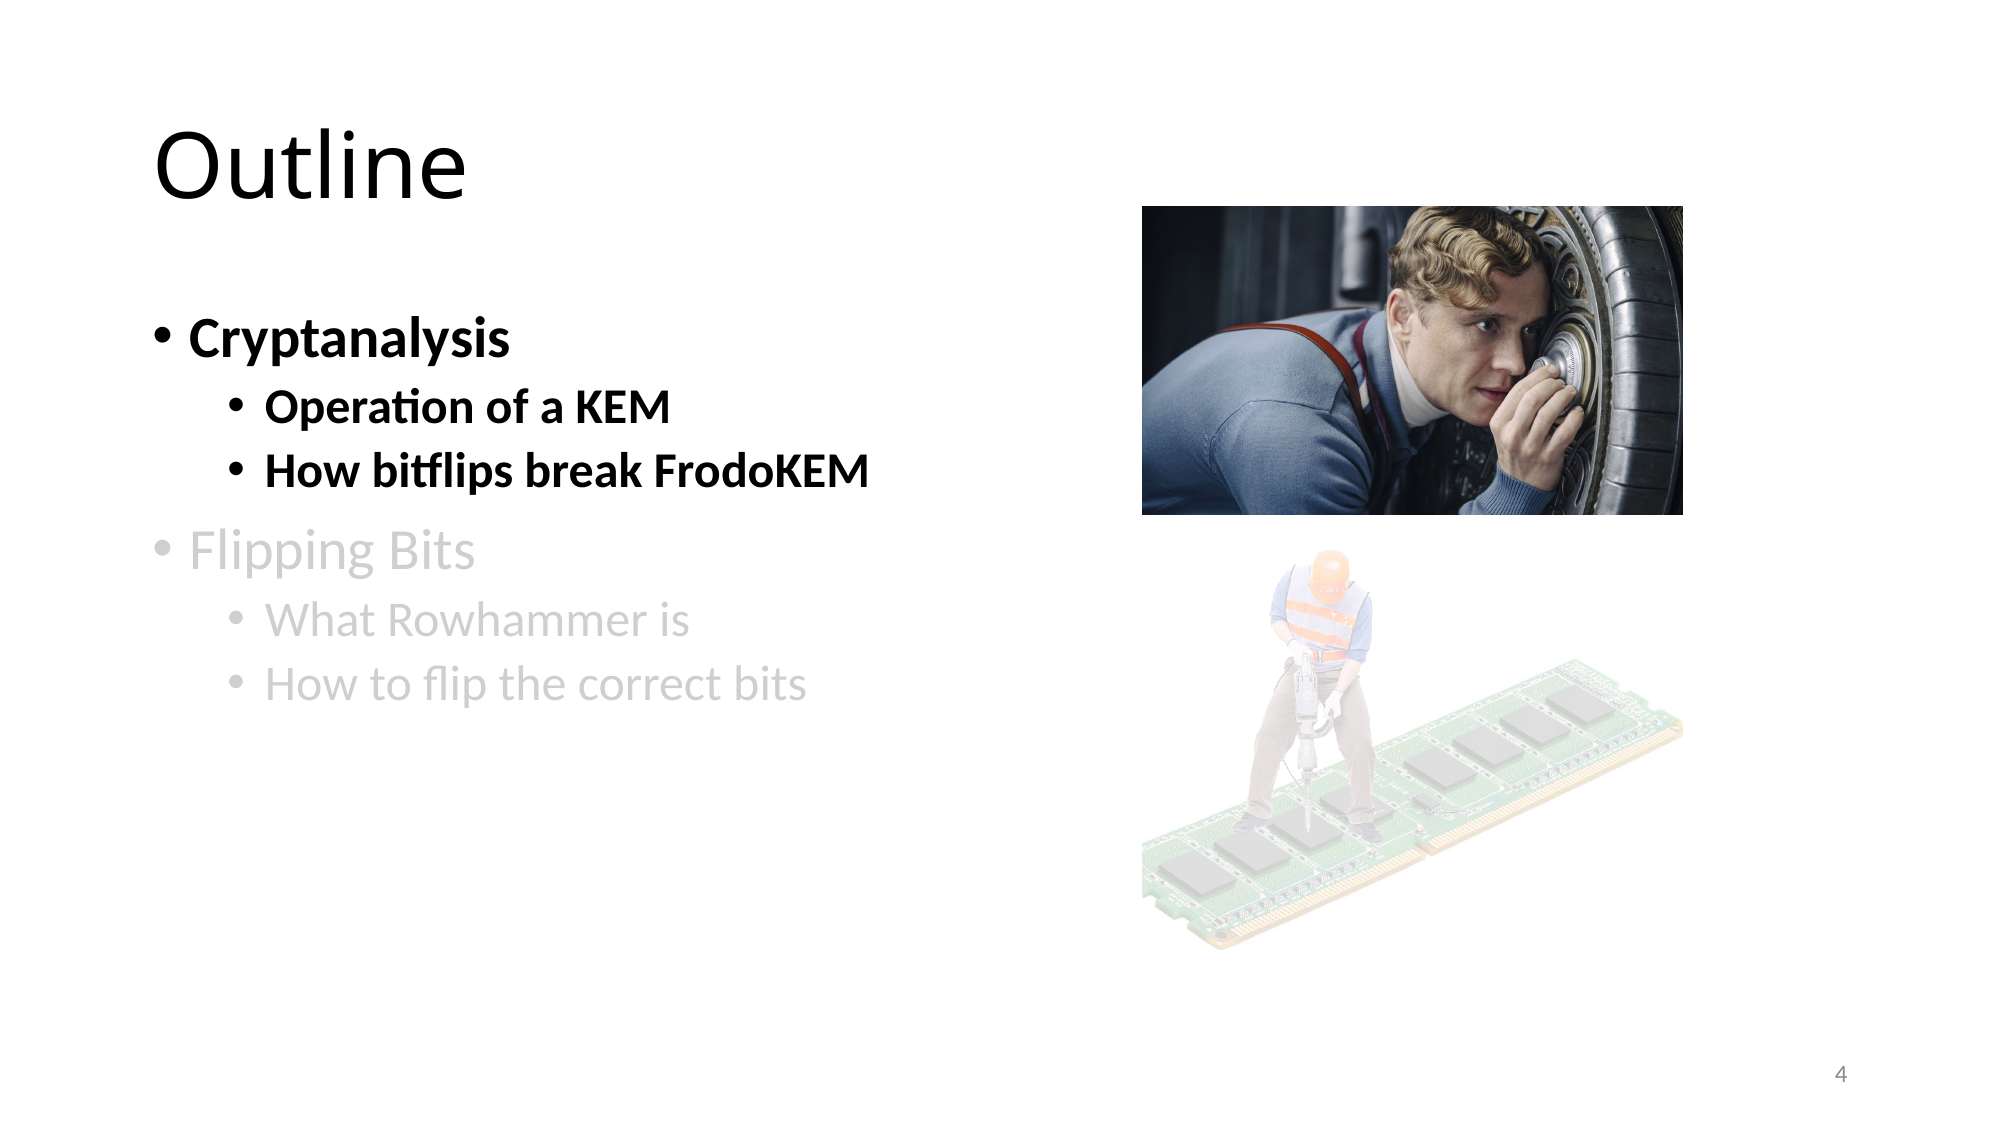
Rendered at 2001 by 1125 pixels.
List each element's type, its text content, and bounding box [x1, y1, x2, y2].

picture [1142, 206, 1683, 515]
list Cryptanalysis Operation of a KEM How bitflips break FrodoKEM Flipping Bits What Rowhammer is How to flip the correct bits [137, 299, 1863, 1014]
picture [1142, 544, 1683, 958]
title Outline [137, 59, 1863, 278]
slide_number 4 [1412, 1042, 1863, 1103]
